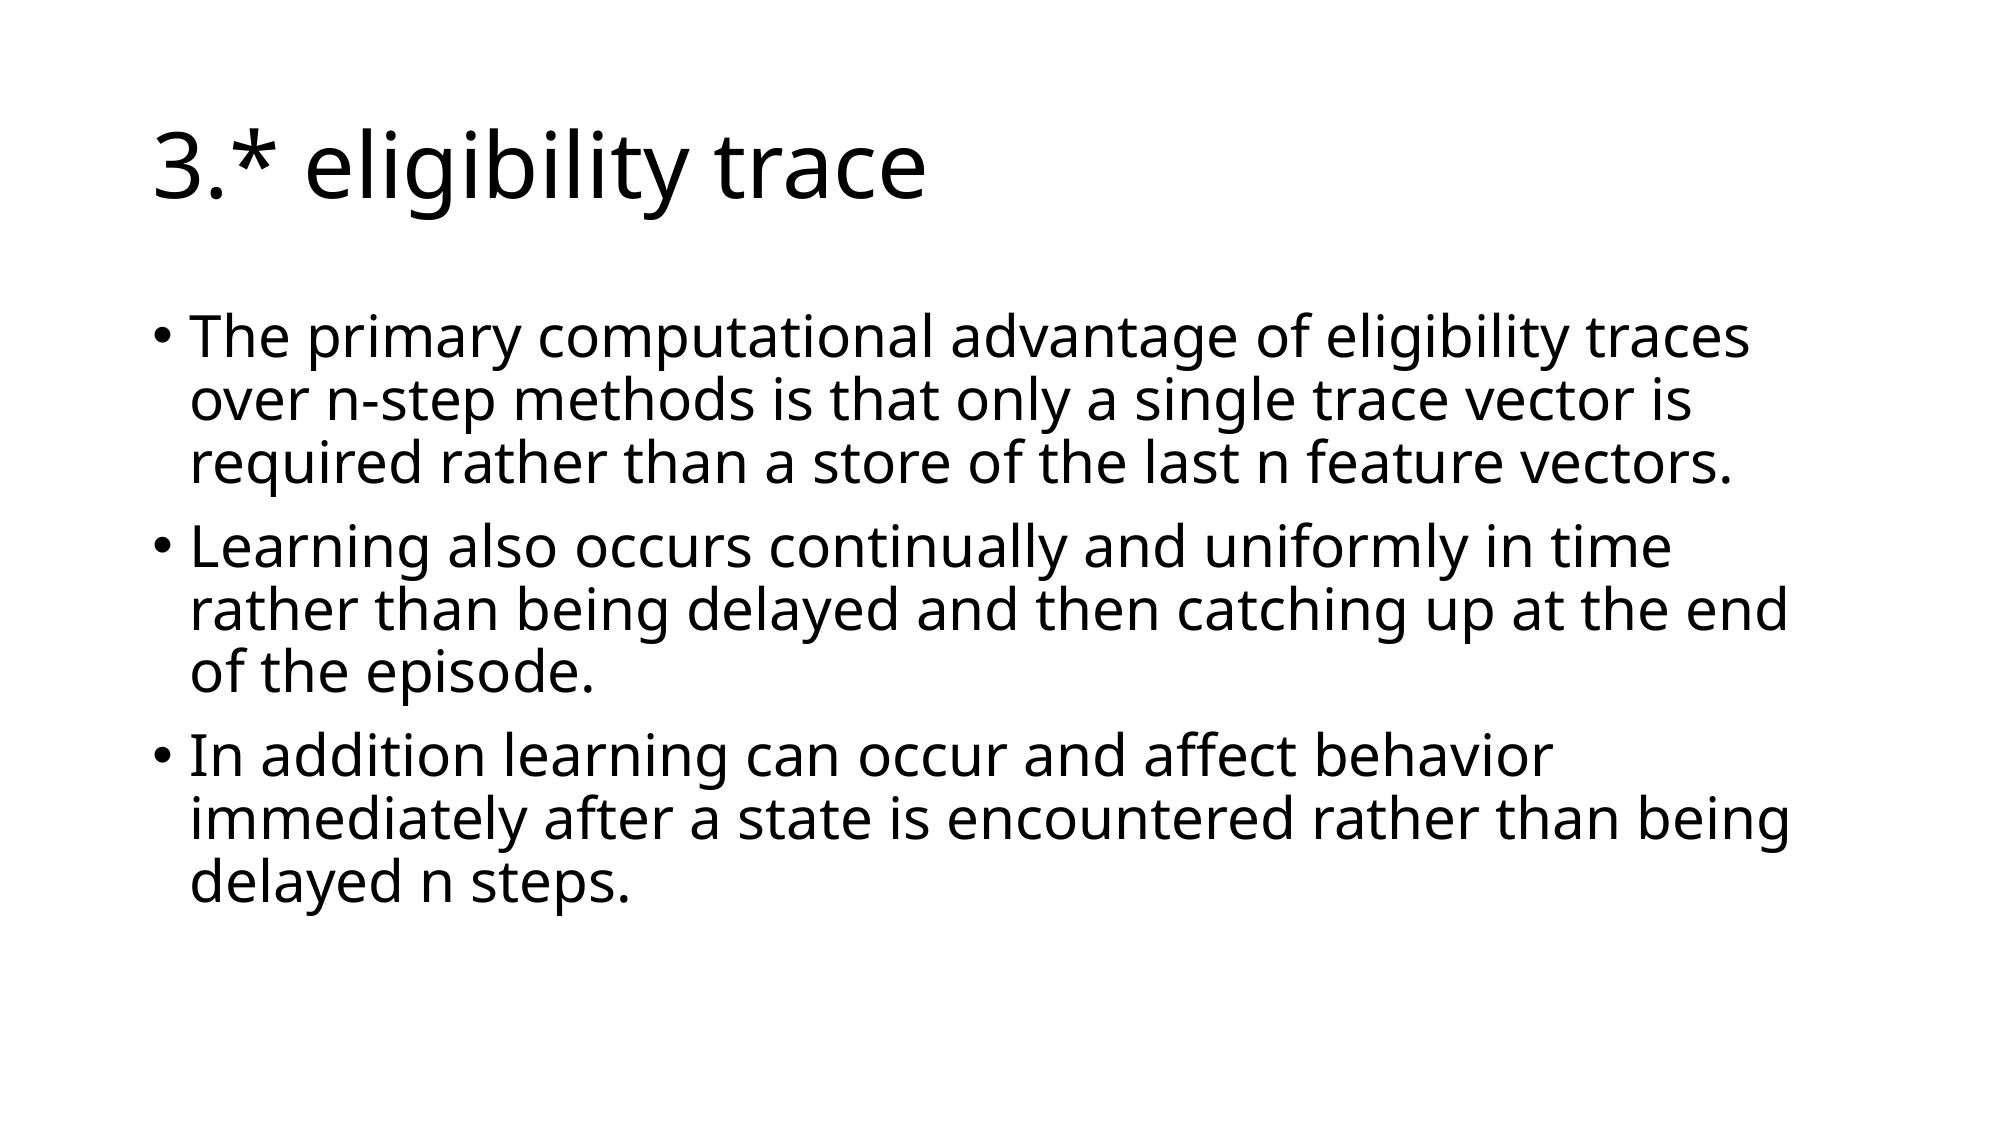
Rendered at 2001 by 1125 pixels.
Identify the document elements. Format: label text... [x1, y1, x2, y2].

list The primary computational advantage of eligibility traces over n-step methods is that only a single trace vector is required rather than a store of the last n feature vectors. Learning also occurs continually and uniformly in time rather than being delayed and then catching up at the end of the episode. In addition learning can occur and aﬀect behavior immediately after a state is encountered rather than being delayed n steps. [137, 299, 1863, 1014]
title 3.* eligibility trace [137, 59, 1863, 278]
